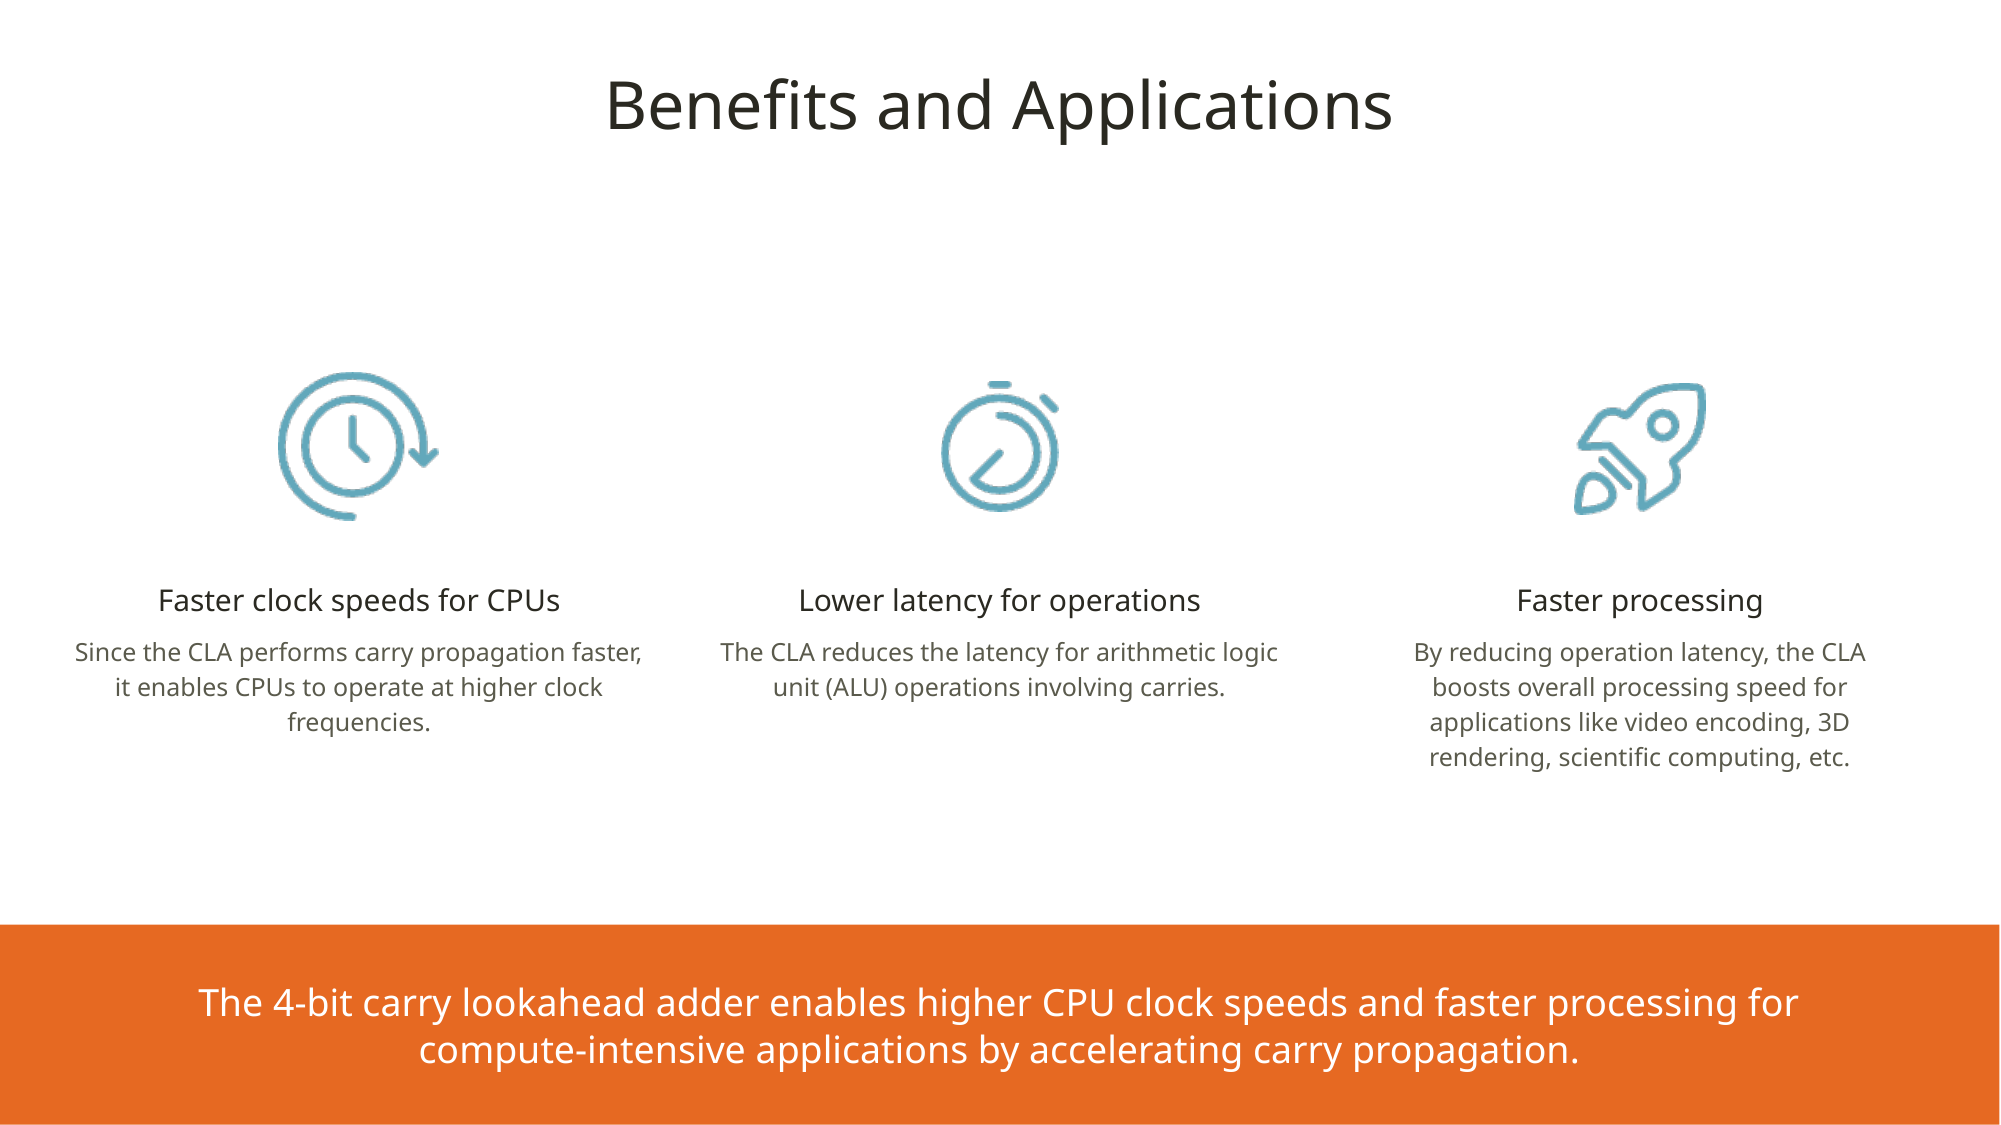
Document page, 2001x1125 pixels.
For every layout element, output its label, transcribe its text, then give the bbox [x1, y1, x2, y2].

text_box Faster processing [1371, 579, 1910, 618]
text_box Lower latency for operations [698, 579, 1302, 618]
text_box By reducing operation latency, the CLA boosts overall processing speed for applications like video encoding, 3D rendering, scientific computing, etc. [1371, 631, 1910, 772]
picture [278, 372, 439, 522]
text_box Since the CLA performs carry propagation faster, it enables CPUs to operate at higher clock frequencies. [65, 631, 654, 737]
text_box [0, 924, 2000, 1125]
text_box The CLA reduces the latency for arithmetic logic unit (ALU) operations involving carries. [698, 631, 1302, 702]
text_box Benefits and Applications [0, 59, 2000, 144]
picture [940, 381, 1059, 512]
picture [1573, 383, 1706, 515]
text_box Faster clock speeds for CPUs [65, 579, 654, 618]
text_box The 4-bit carry lookahead adder enables higher CPU clock speeds and faster processing for compute-intensive applications by accelerating carry propagation. [144, 976, 1855, 1072]
